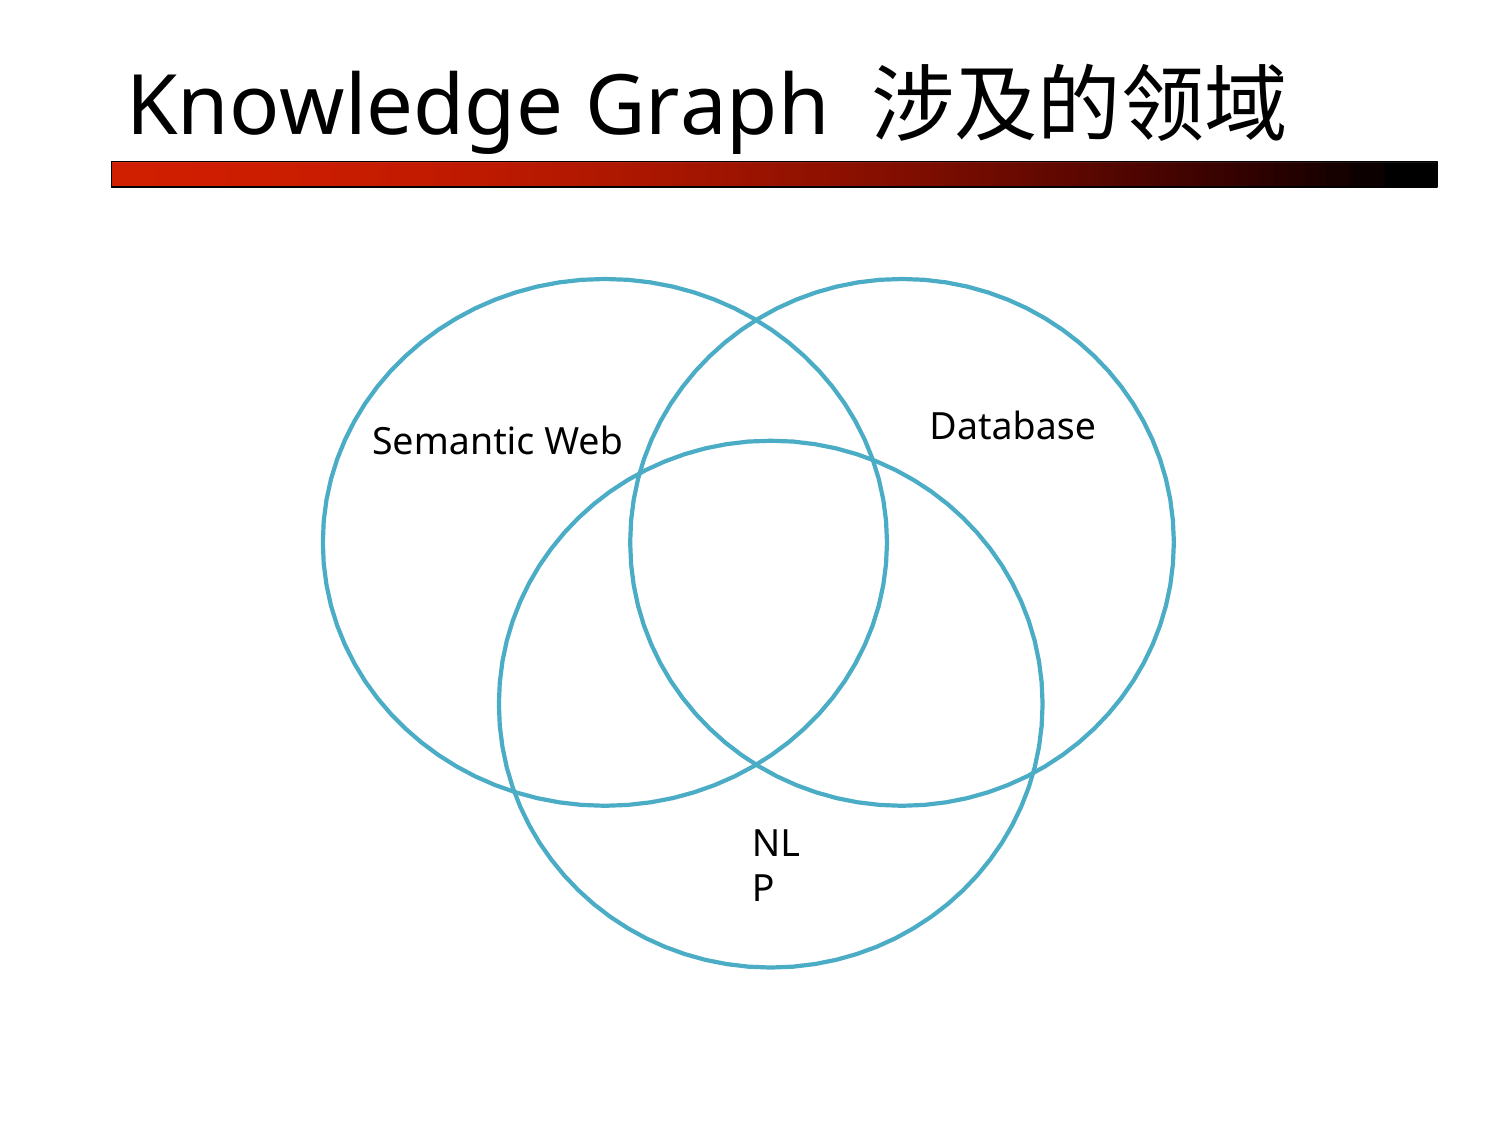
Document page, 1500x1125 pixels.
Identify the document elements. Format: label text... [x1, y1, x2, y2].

text_box NLP [749, 819, 823, 866]
text_box Database [927, 402, 1100, 449]
picture [112, 162, 1436, 186]
text_box Semantic Web [370, 417, 627, 464]
text_box [498, 440, 1043, 968]
title Knowledge Graph 涉及的领域 [124, 51, 1376, 154]
text_box [322, 278, 756, 792]
text_box [639, 278, 1174, 773]
